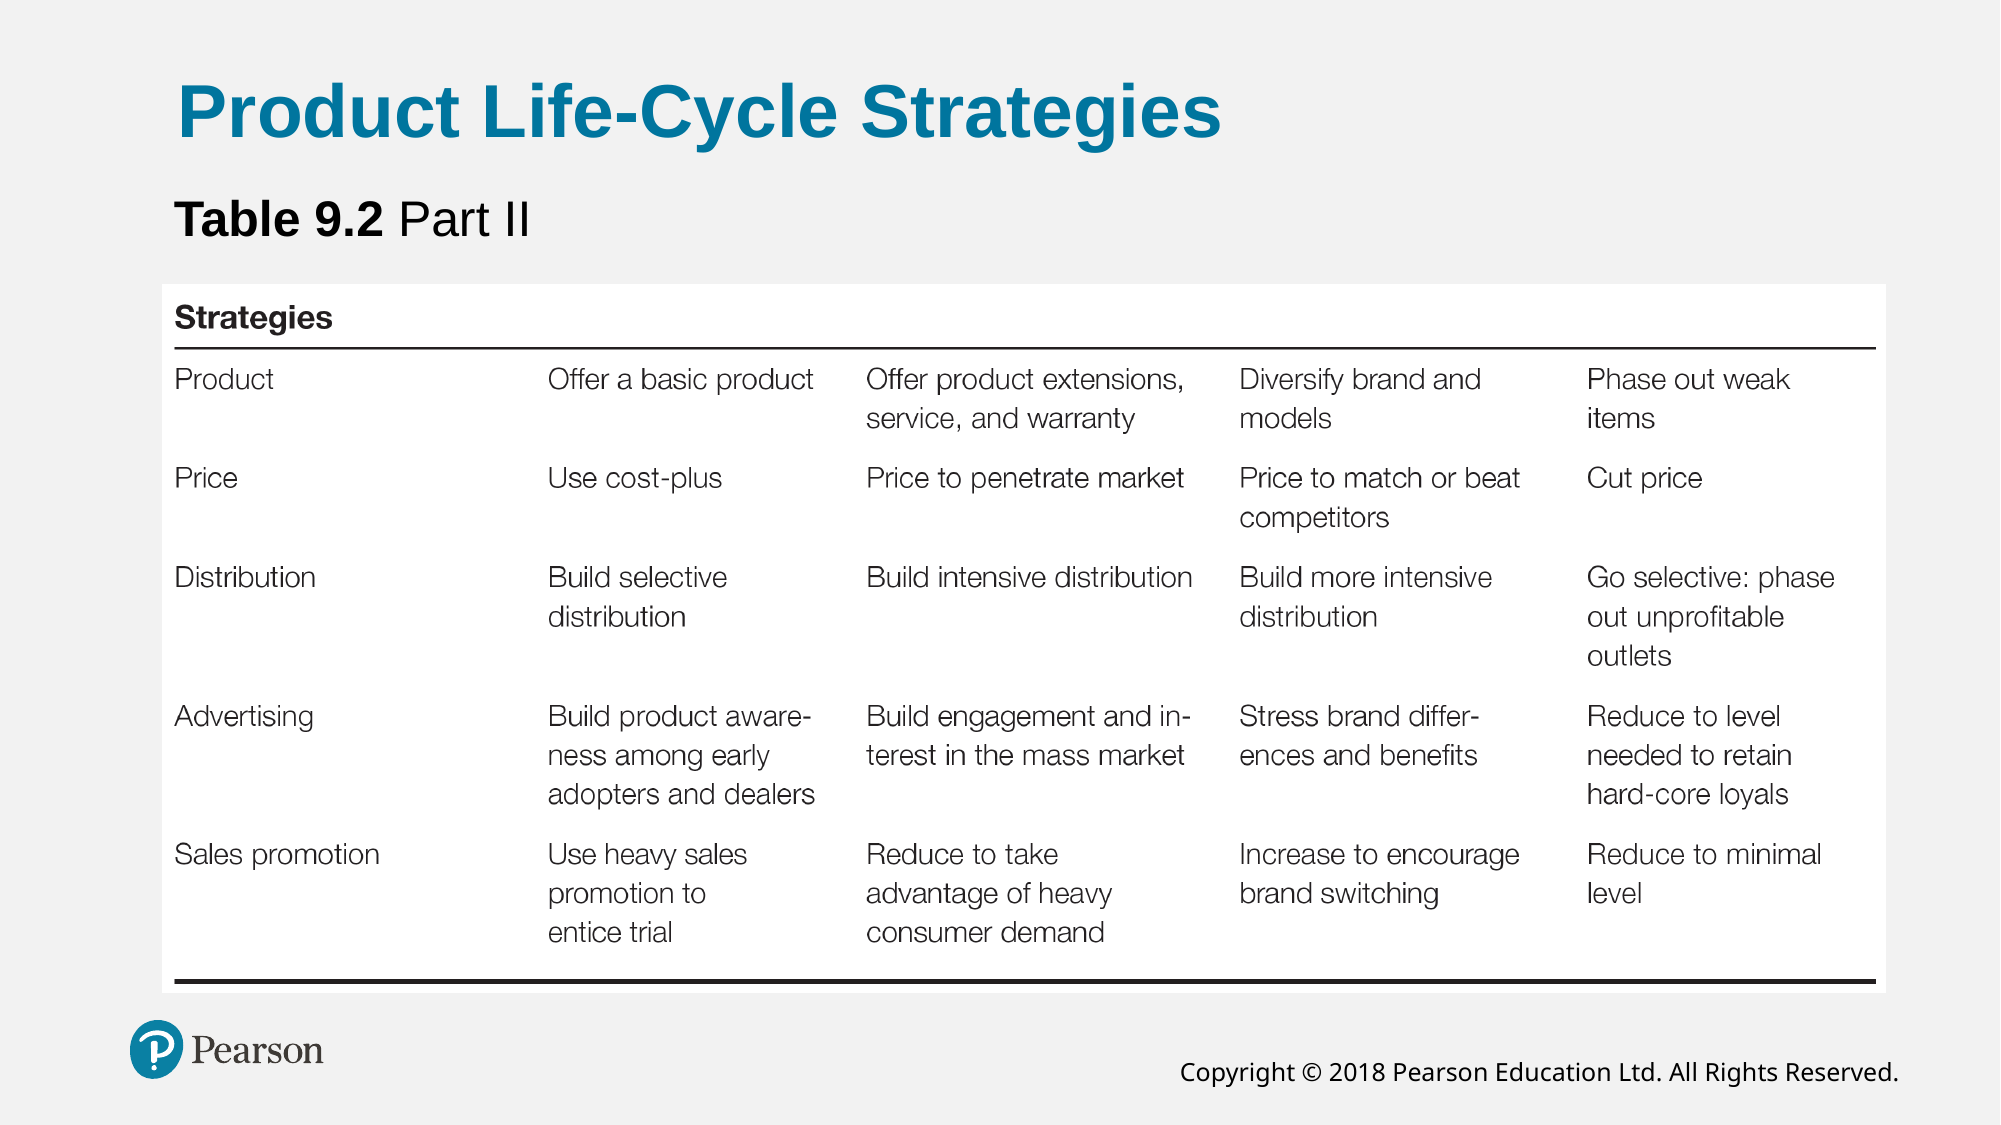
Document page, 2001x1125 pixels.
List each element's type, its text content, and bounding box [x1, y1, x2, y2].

list Table 9.2 Part II [158, 185, 1857, 270]
picture [162, 284, 1886, 993]
title Product Life-Cycle Strategies [162, 56, 1886, 171]
